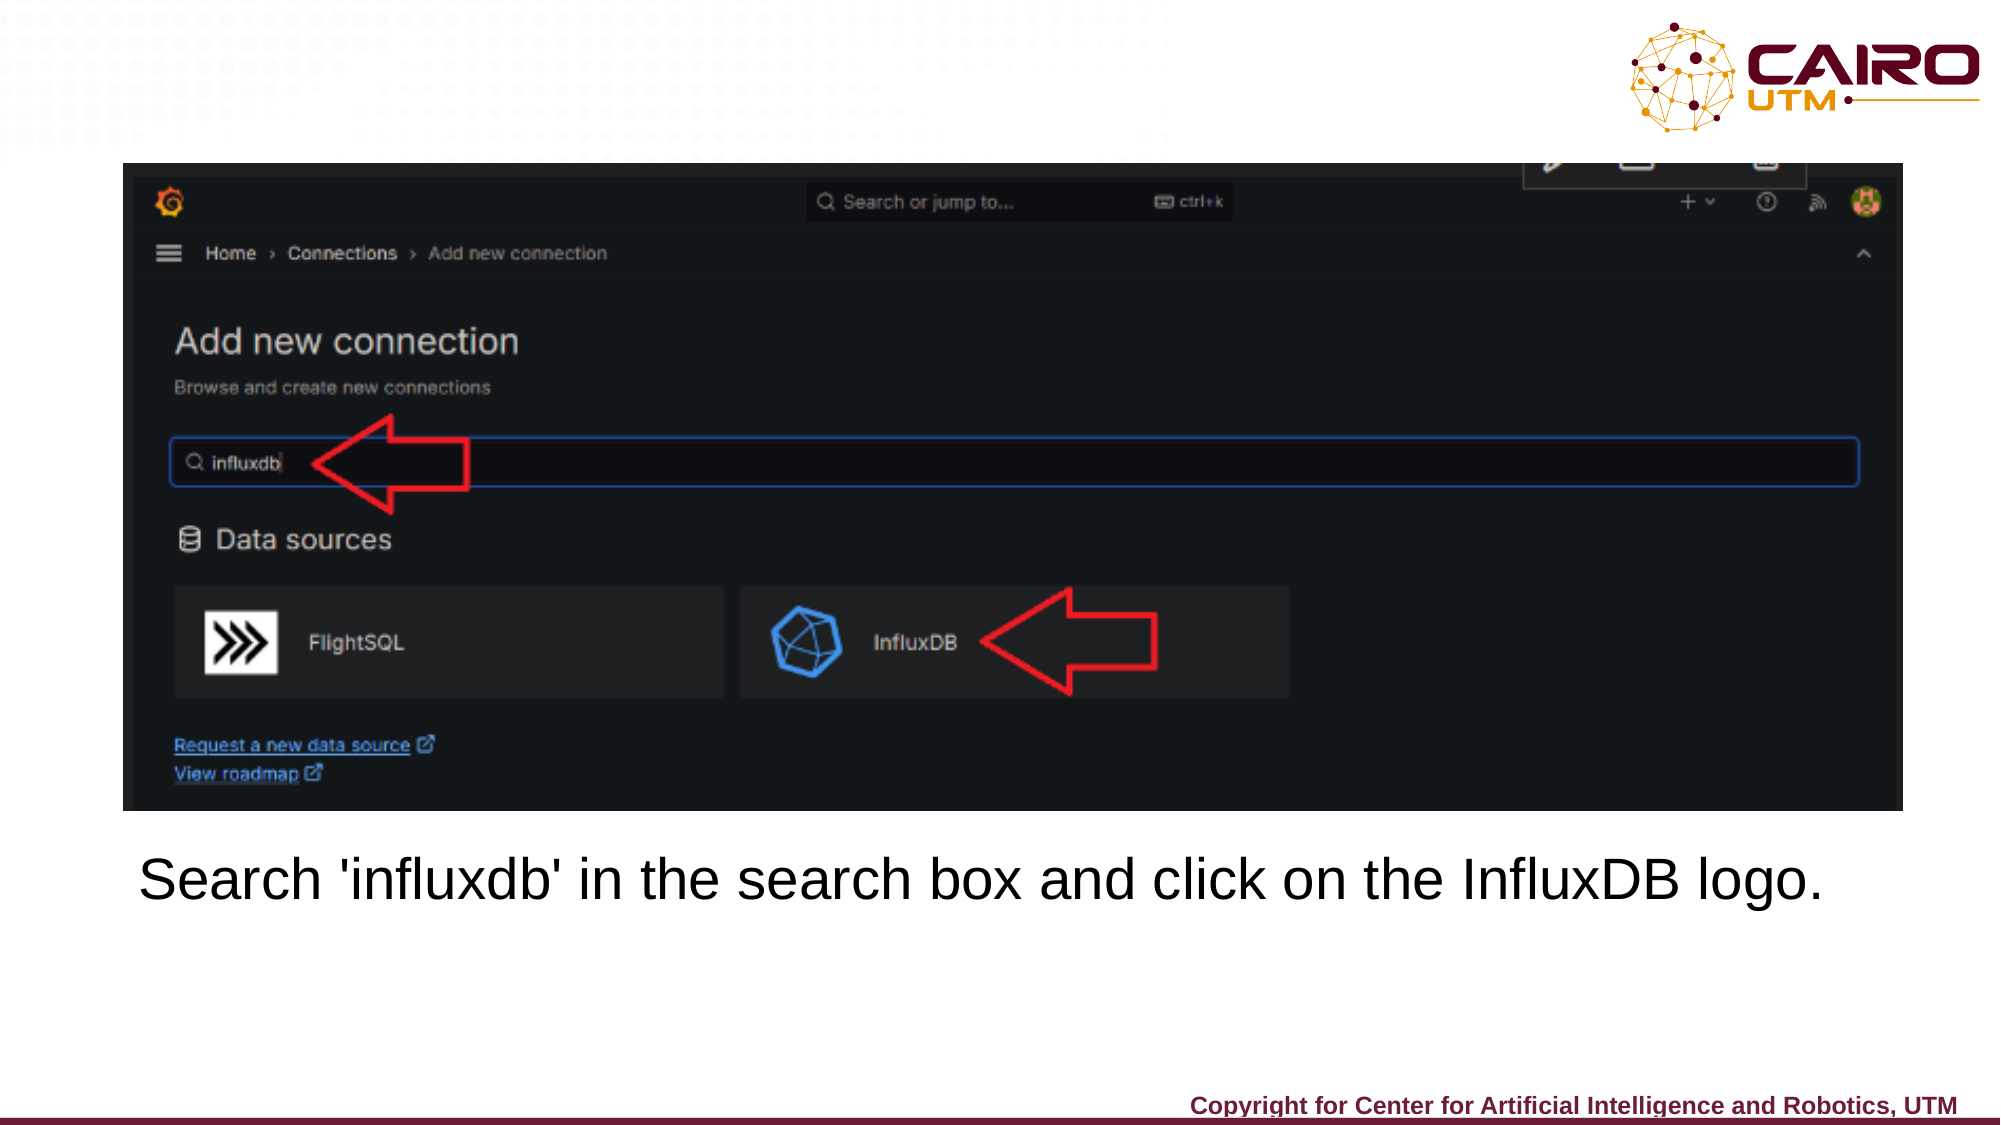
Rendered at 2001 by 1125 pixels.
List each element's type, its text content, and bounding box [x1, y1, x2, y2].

text_box Search 'influxdb' in the search box and click on the InfluxDB logo. [123, 833, 1877, 919]
picture [1, 0, 2001, 812]
